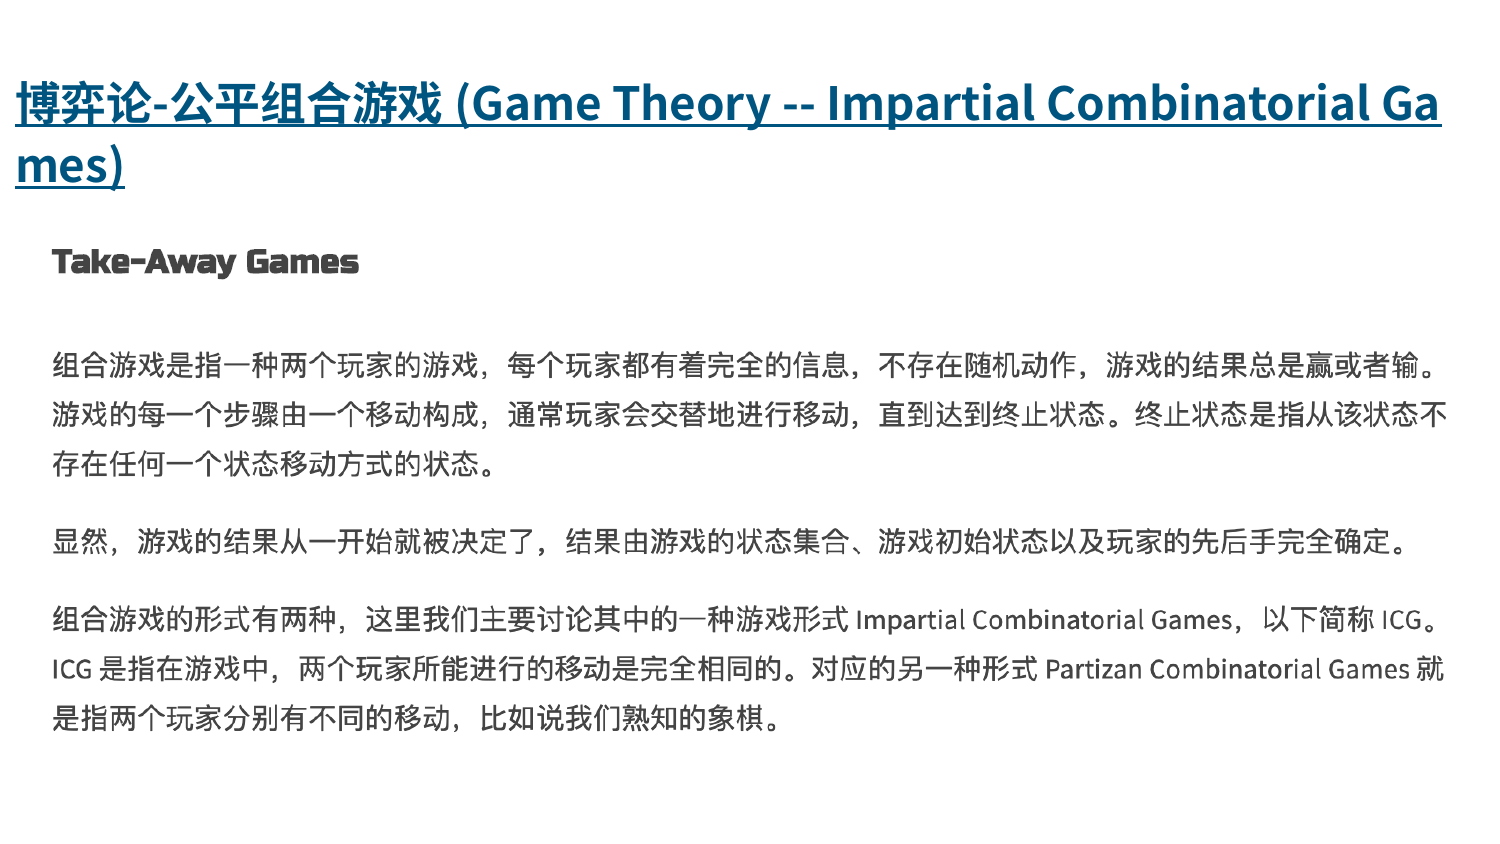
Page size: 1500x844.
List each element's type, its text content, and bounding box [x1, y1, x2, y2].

picture [24, 214, 1476, 791]
text_box 博弈论-公平组合游戏 (Game Theory -- Impartial Combinatorial Games) [0, 42, 1500, 188]
